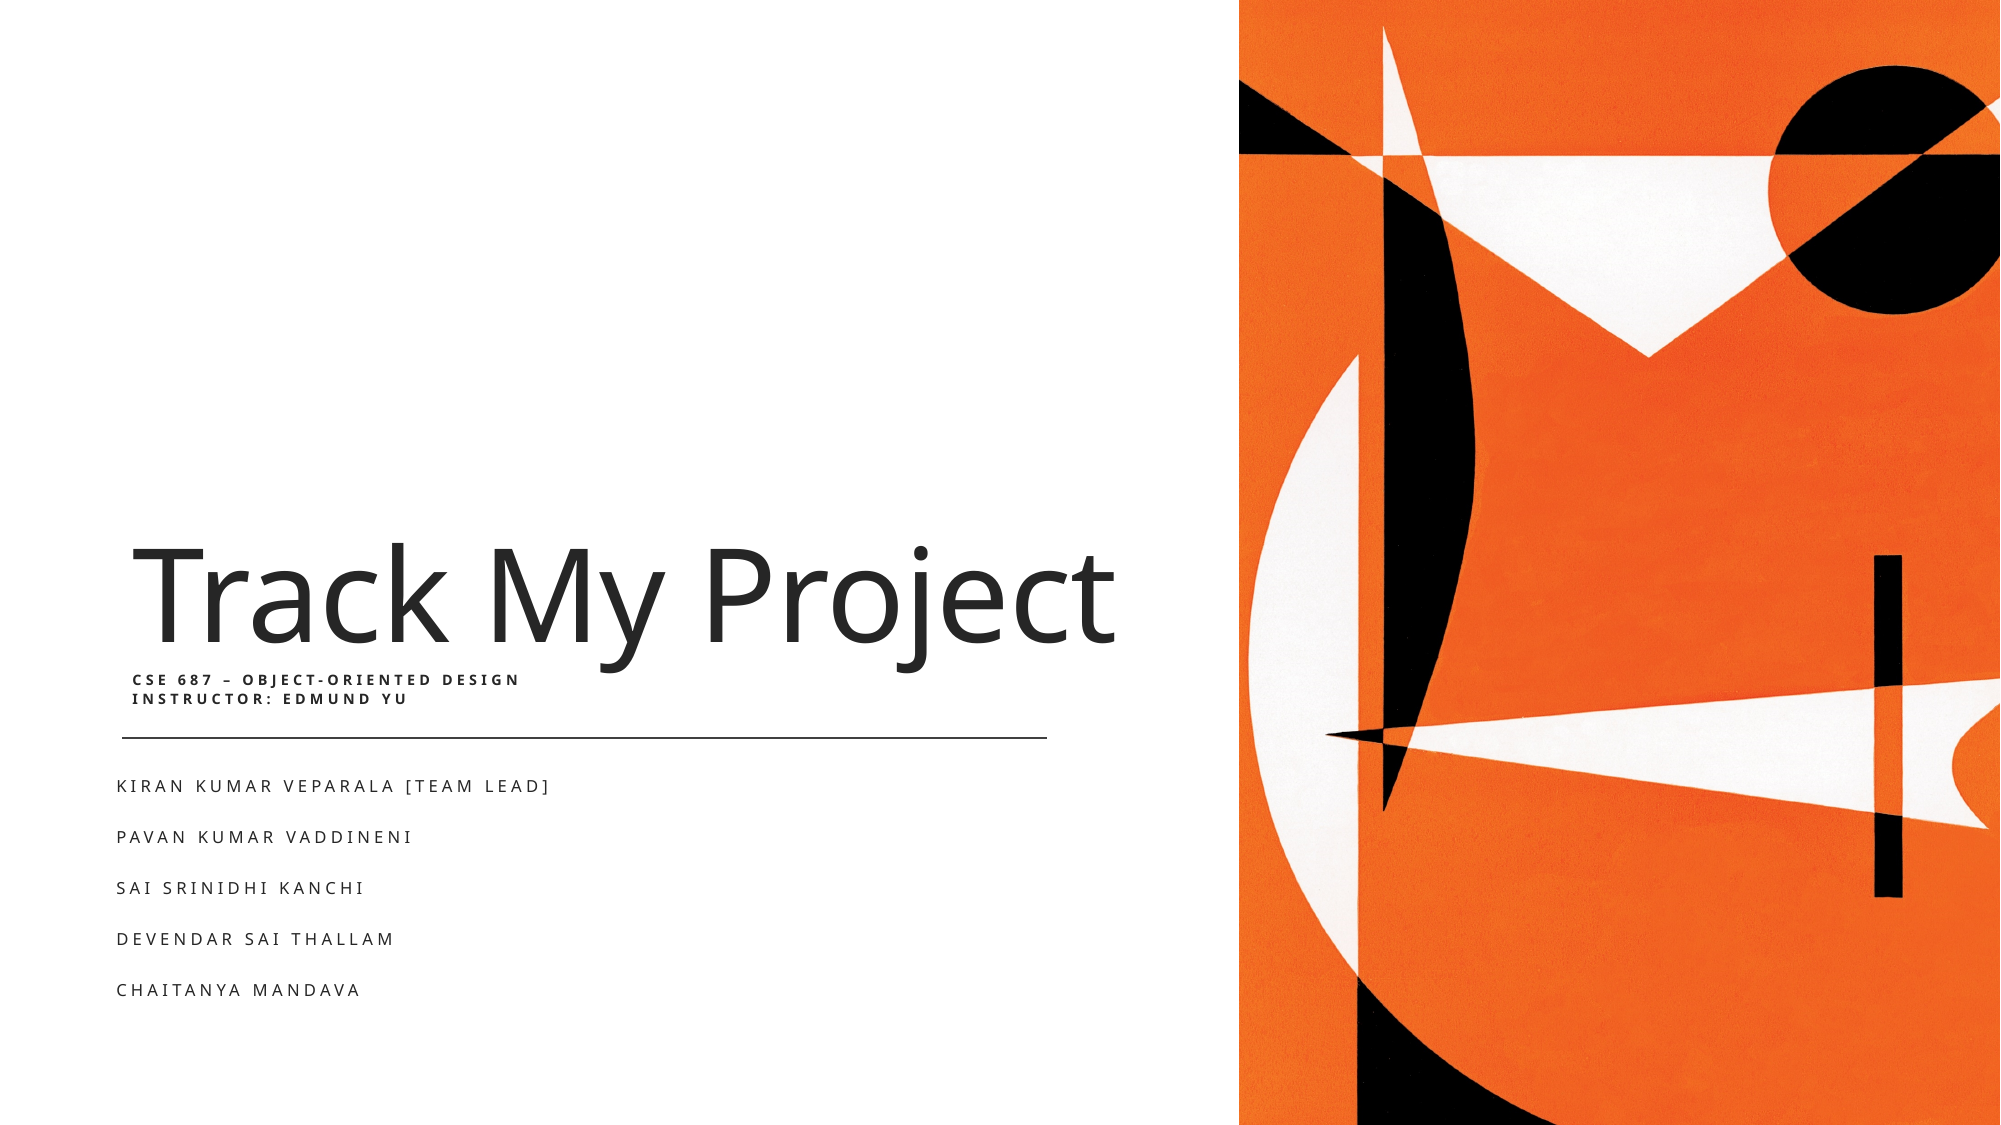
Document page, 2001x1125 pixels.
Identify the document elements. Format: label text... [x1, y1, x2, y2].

subtitle Kiran Kumar Veparala [Team Lead] Pavan Kumar Vaddineni Sai Srinidhi Kanchi Devendar Sai Thallam Chaitanya Mandava [101, 766, 1130, 935]
title Track My Project CSE 687 – object-oriented design Instructor: Edmund Yu [117, 381, 1144, 872]
picture [1239, 0, 2000, 1125]
text_box [0, 0, 1237, 1125]
